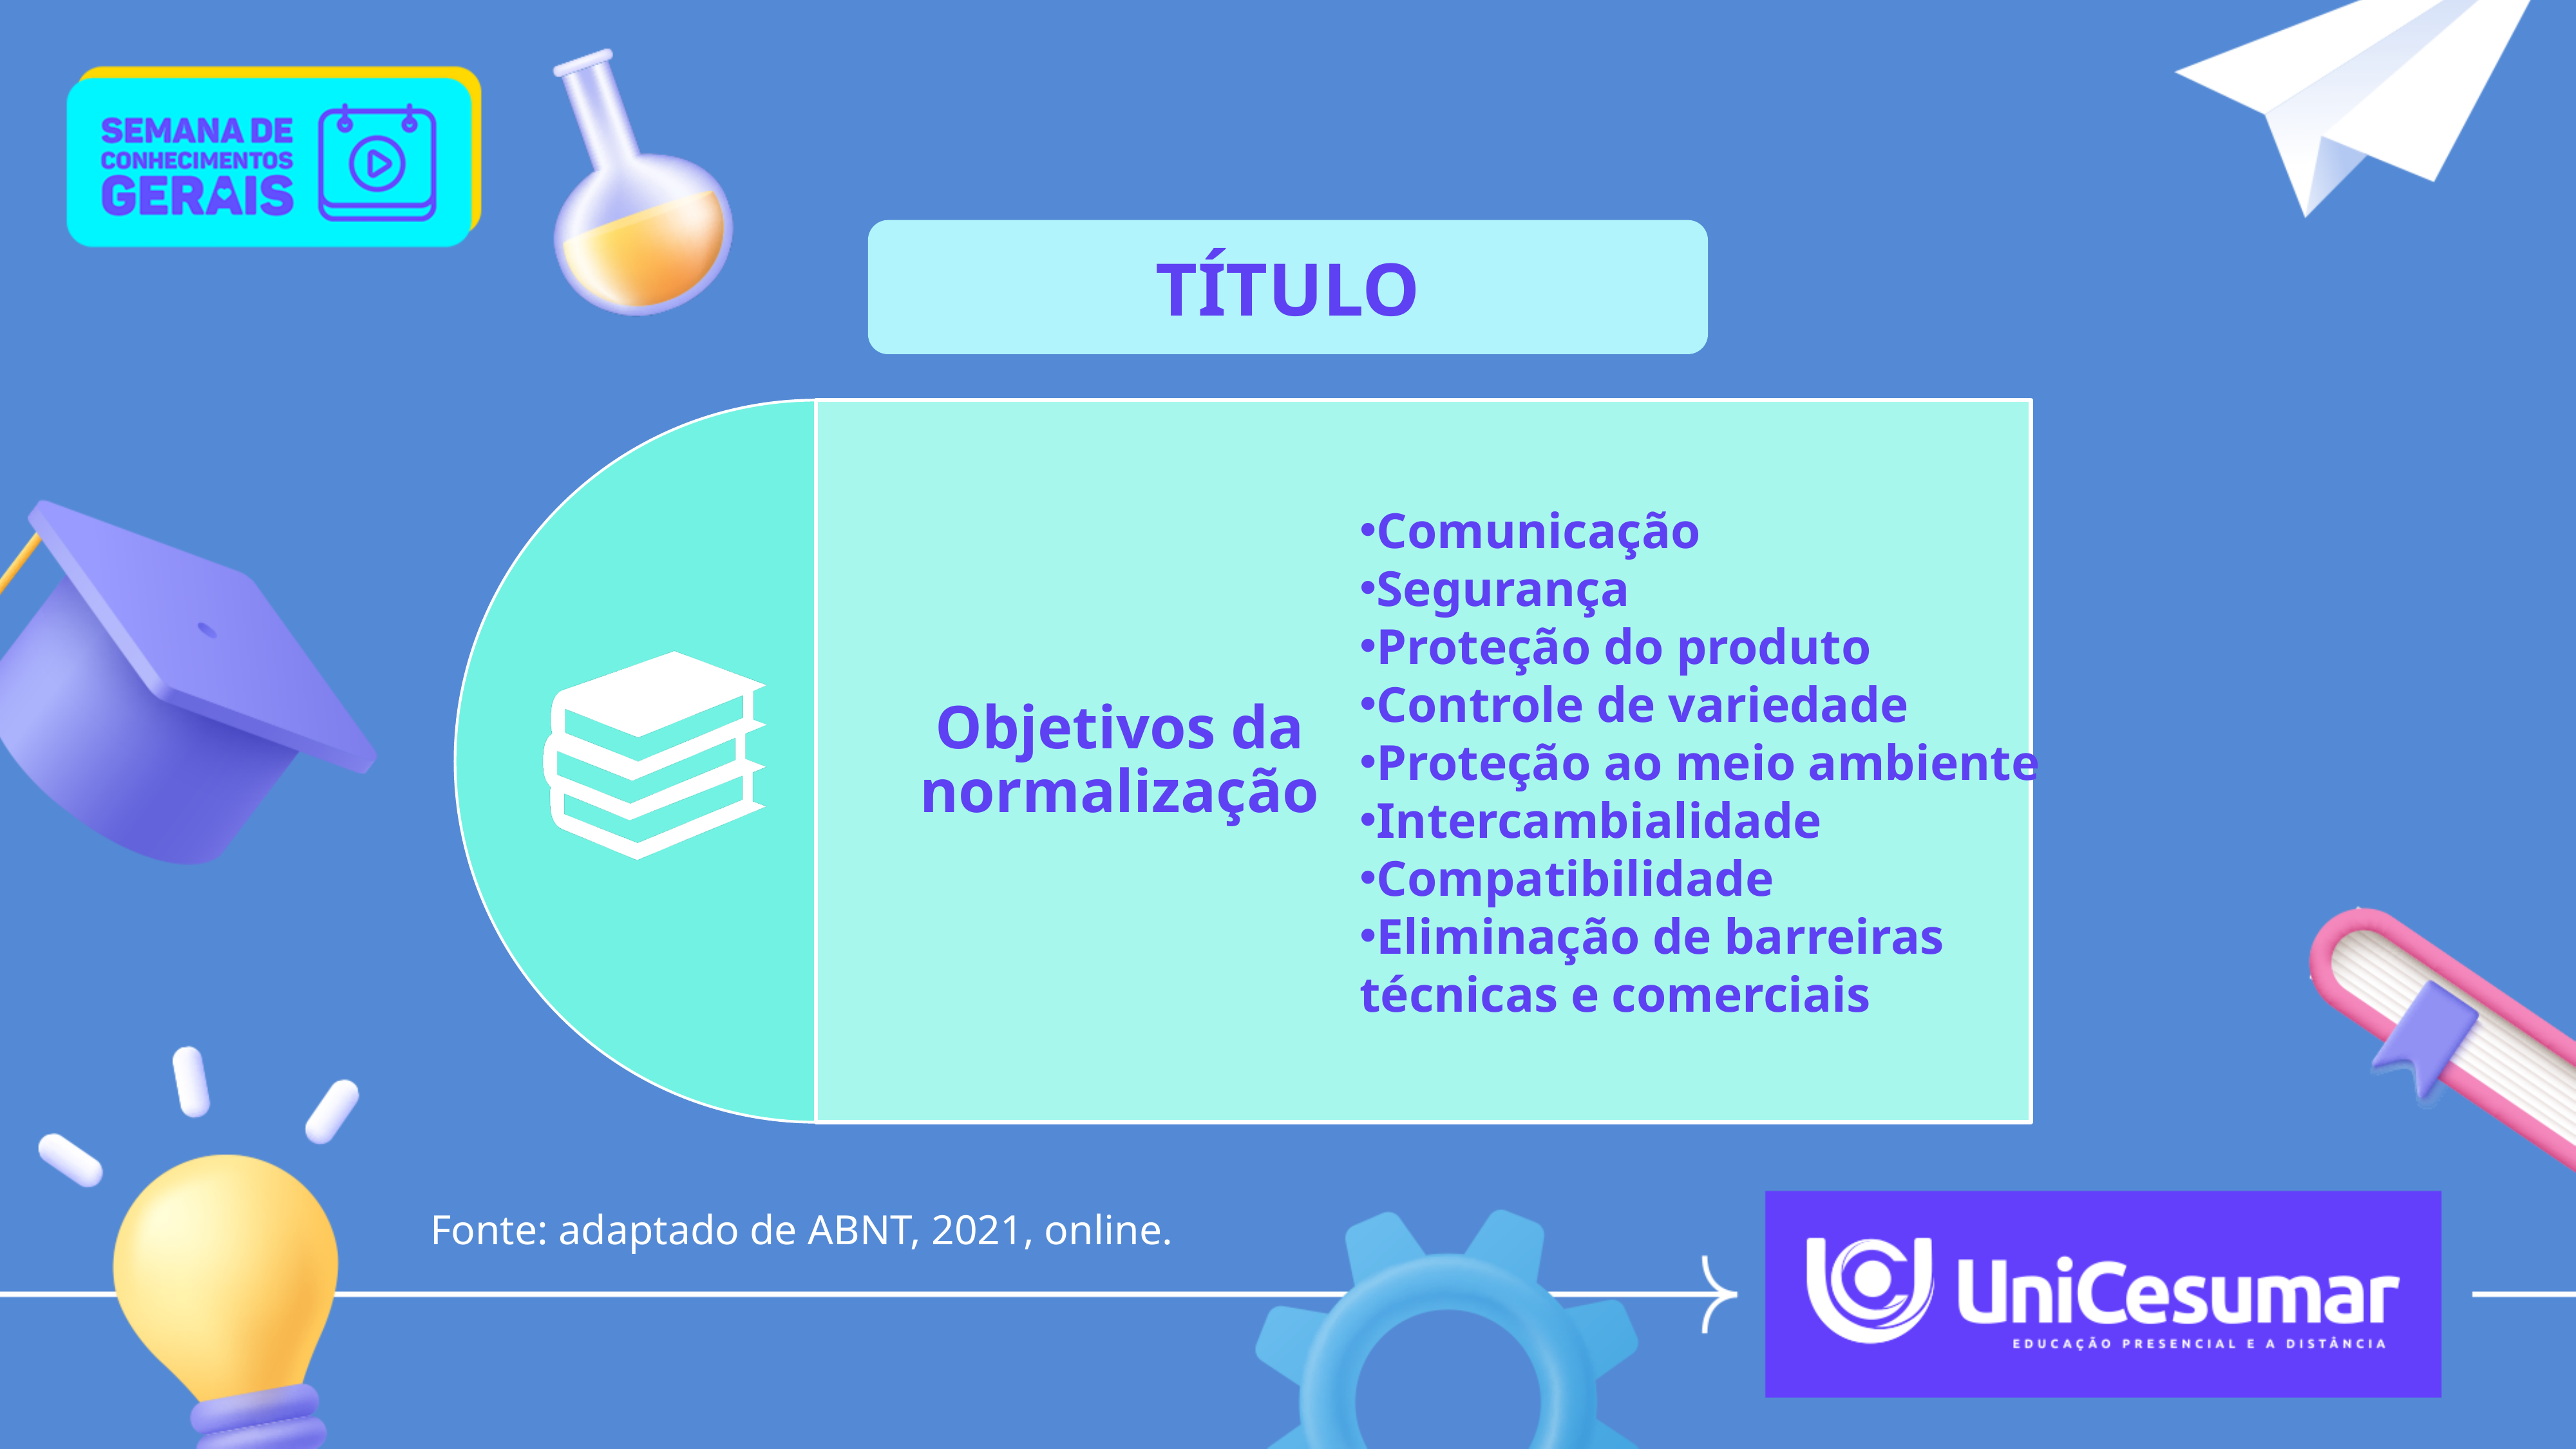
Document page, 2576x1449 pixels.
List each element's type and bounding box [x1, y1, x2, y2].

text_box [500, 400, 2076, 1122]
picture [0, 0, 2576, 1449]
